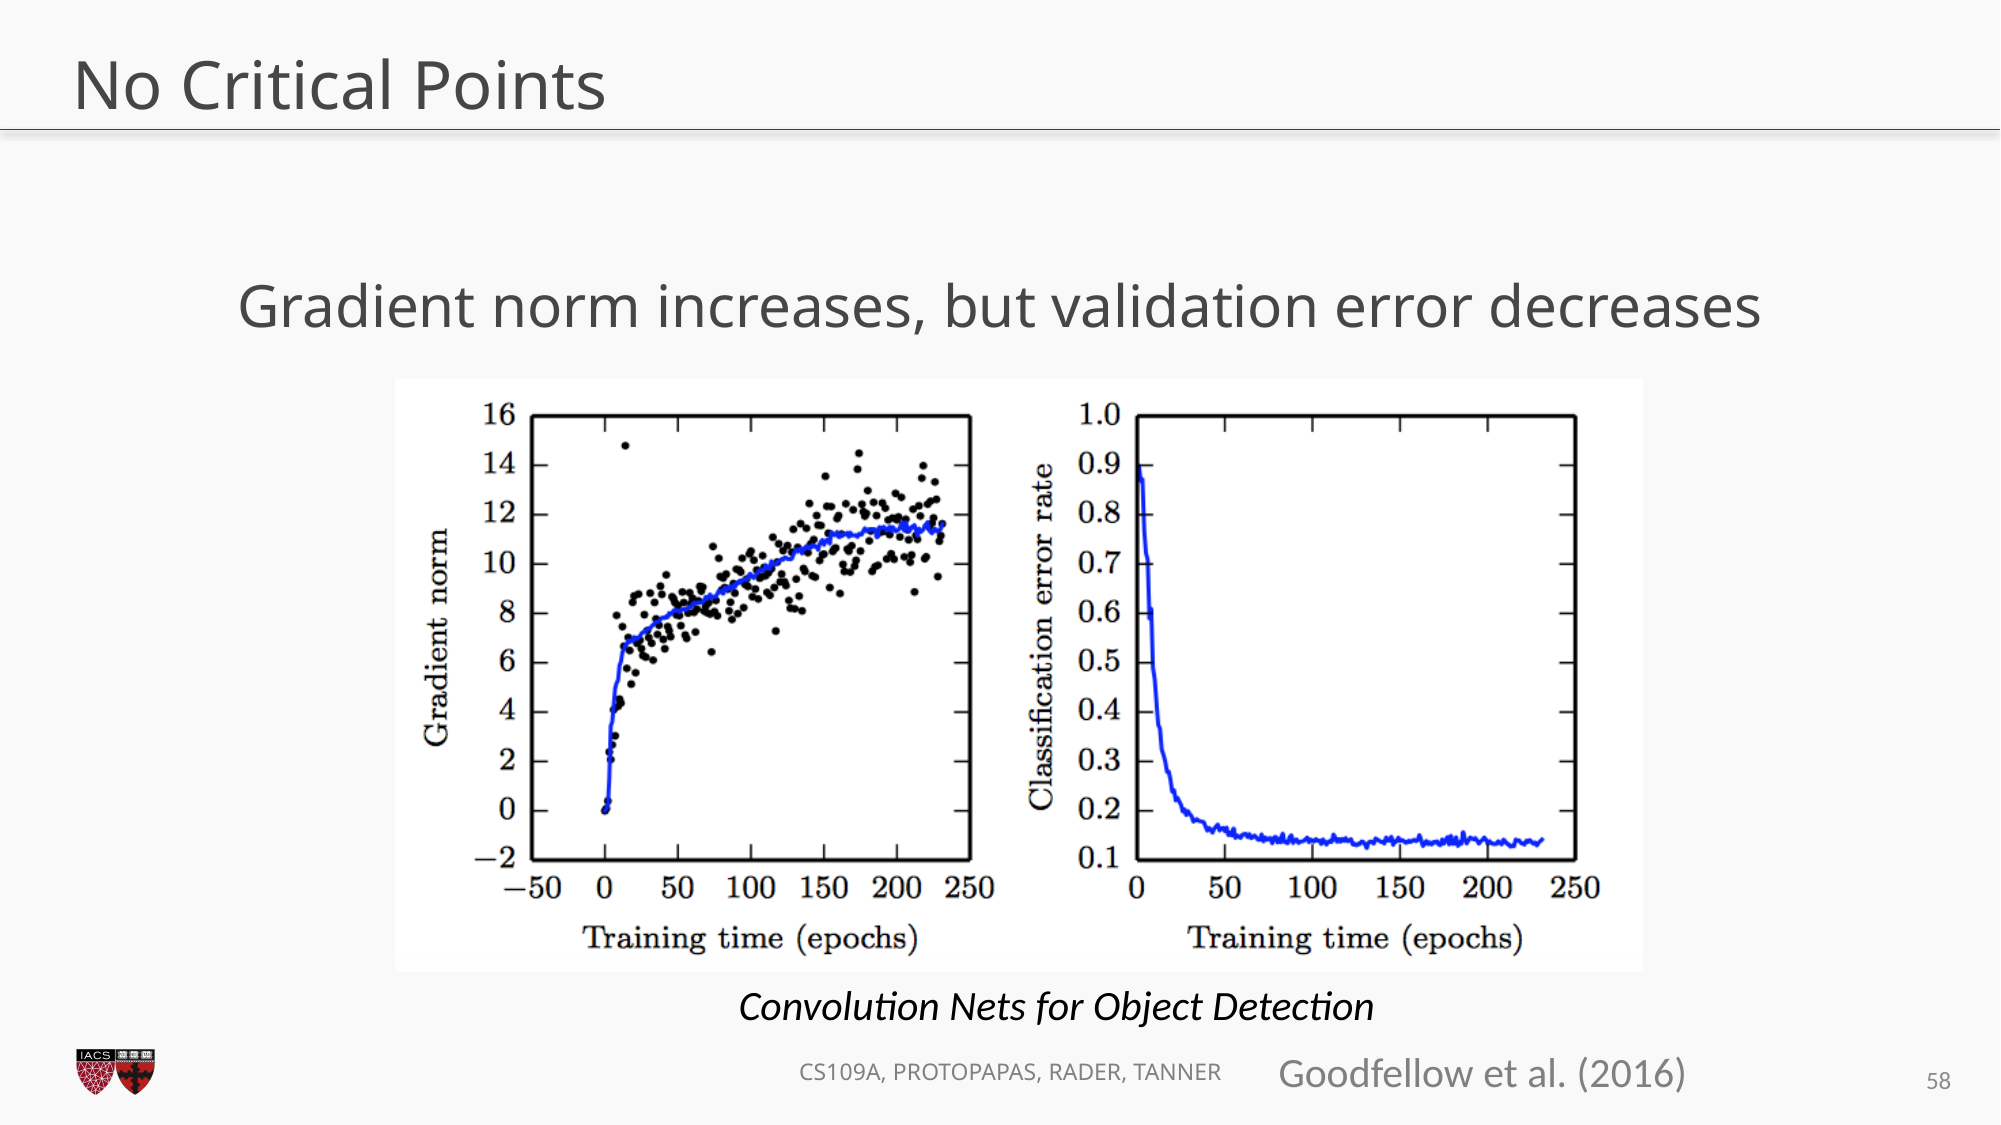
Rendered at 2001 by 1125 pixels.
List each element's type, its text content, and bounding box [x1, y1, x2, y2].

title No Critical Points [57, 35, 1943, 162]
text_box Goodfellow et al. (2016) [1116, 1038, 1702, 1104]
list Gradient norm increases, but validation error decreases [205, 262, 1794, 1005]
picture [75, 1049, 155, 1095]
slide_number 58 [1500, 1050, 1967, 1110]
text_box Convolution Nets for Object Detection [715, 979, 1399, 1037]
picture [394, 379, 1643, 972]
